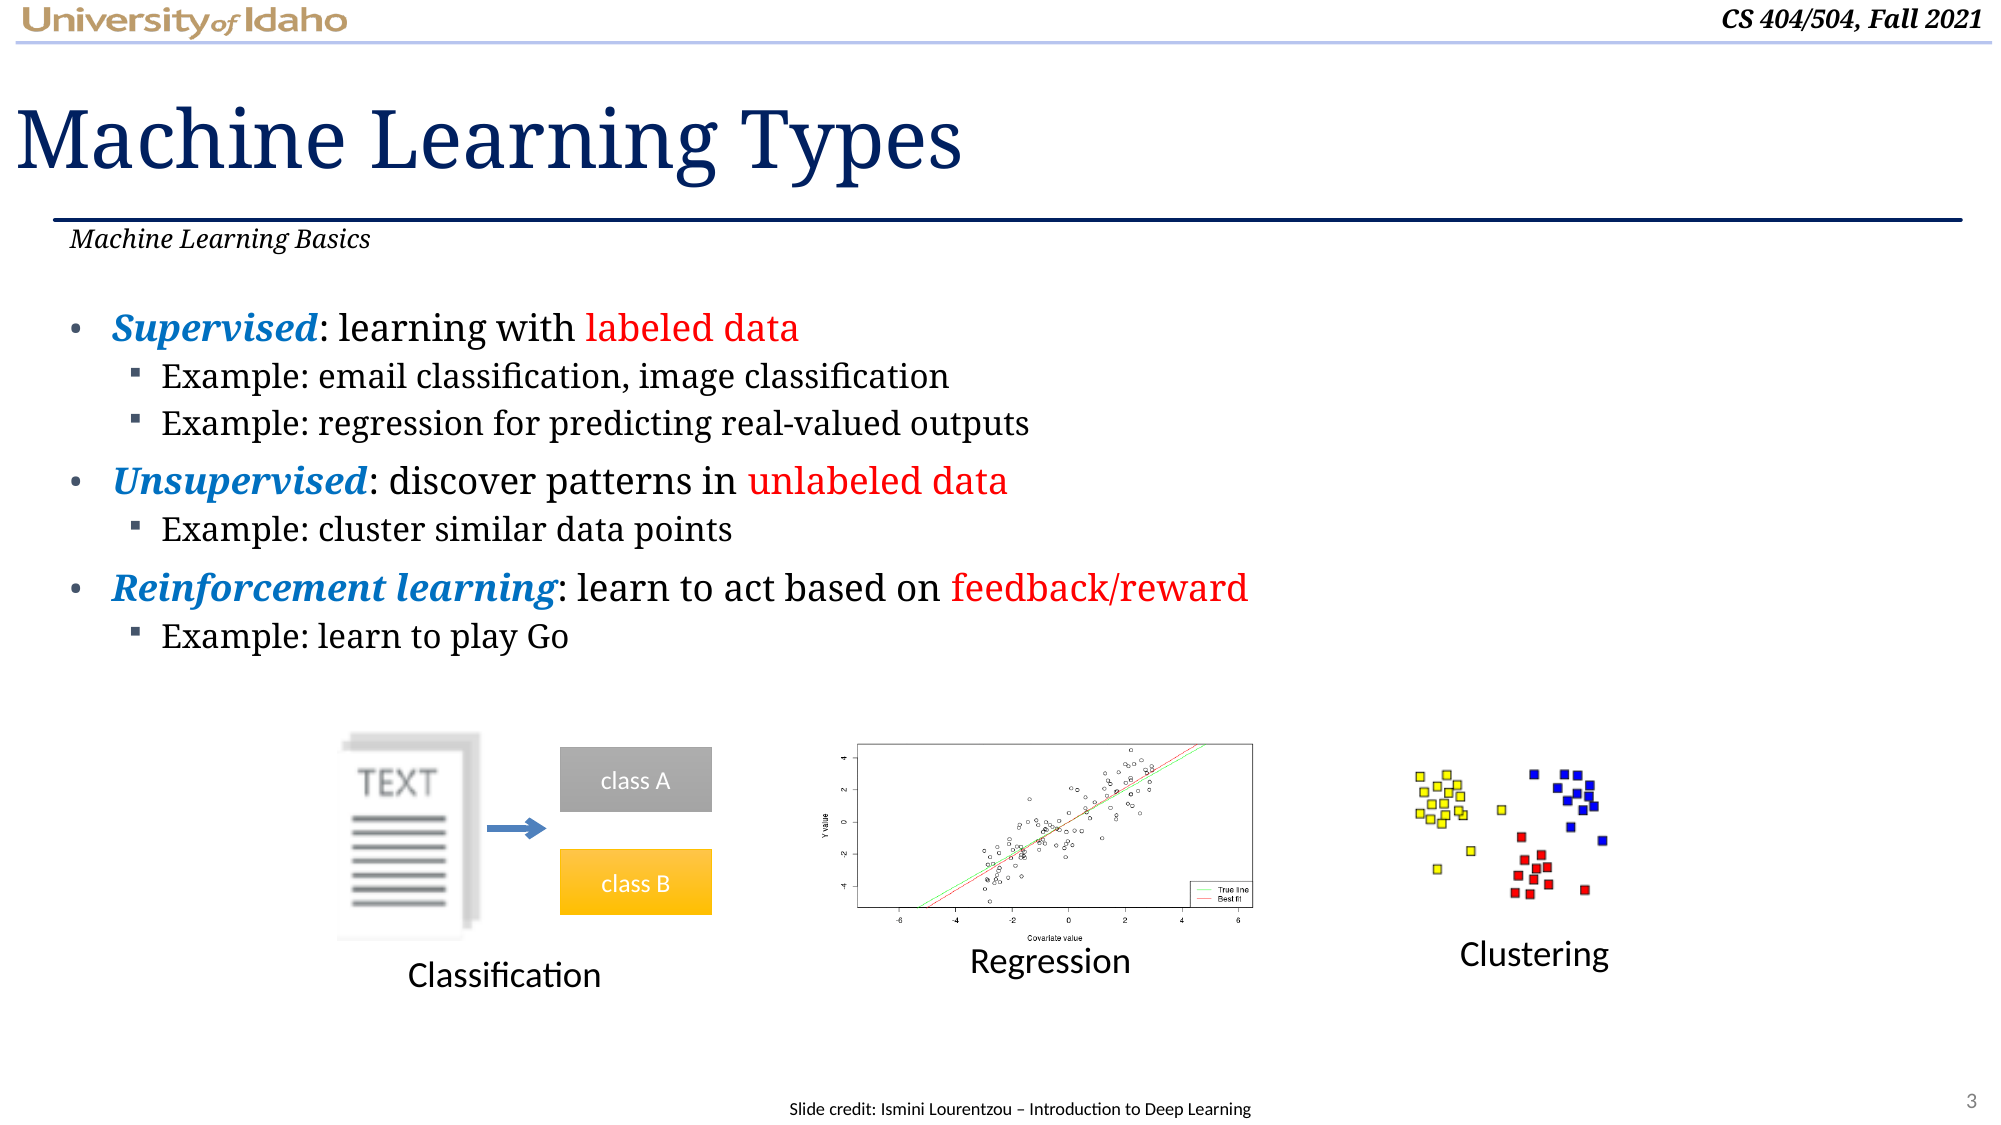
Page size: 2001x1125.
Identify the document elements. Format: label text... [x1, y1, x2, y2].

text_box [337, 730, 712, 1003]
title Machine Learning Types [0, 66, 2000, 219]
list Machine Learning Basics [55, 218, 1287, 270]
list Supervised: learning with labeled data Example: email classification, image classification Example: regression for predicting real-valued outputs Unsupervised: discover patterns in unlabeled data Example: cluster similar data points Reinforcement learning: learn to act based on feedback/reward Example: learn to play Go [55, 302, 1961, 1080]
picture [23, 7, 347, 40]
text_box Slide credit: Ismini Lourentzou – Introduction to Deep Learning [520, 1089, 1522, 1125]
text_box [819, 708, 1272, 990]
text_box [1375, 741, 1647, 982]
